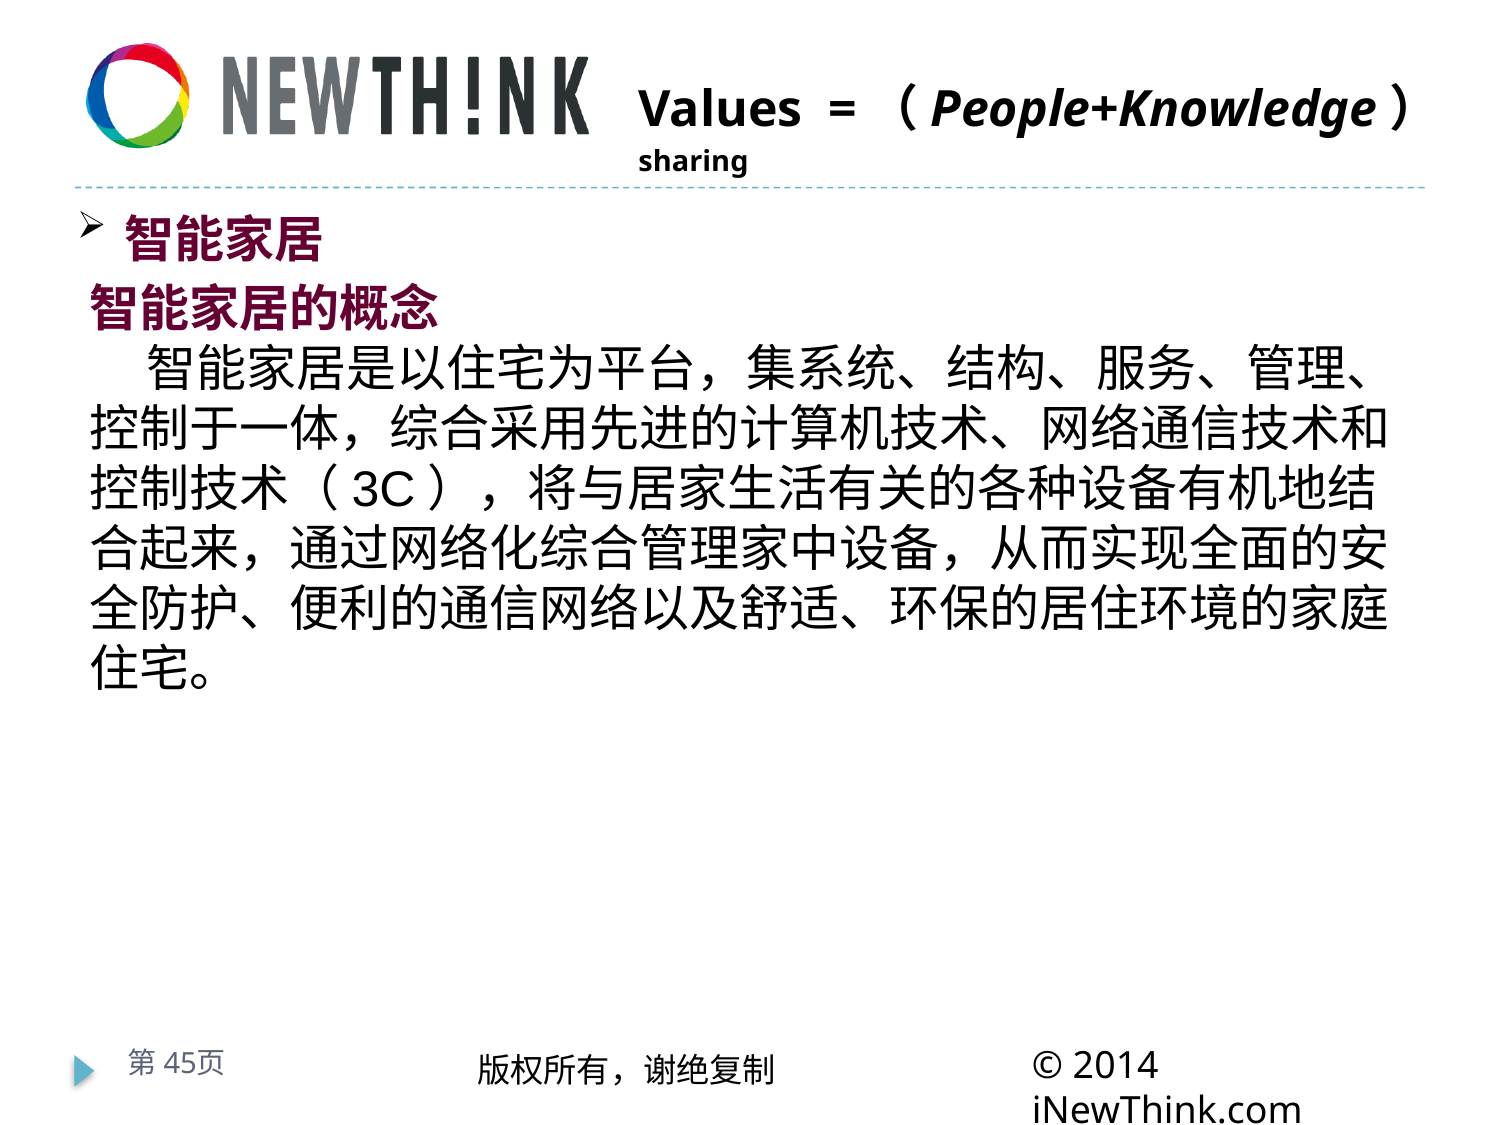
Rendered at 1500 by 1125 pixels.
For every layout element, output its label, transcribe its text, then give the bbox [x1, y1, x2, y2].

title 智能家居 [109, 200, 1404, 270]
picture [74, 35, 600, 157]
text_box 智能家居的概念 智能家居是以住宅为平台，集系统、结构、服务、管理、控制于一体，综合采用先进的计算机技术、网络通信技术和控制技术（3C），将与居家生活有关的各种设备有机地结合起来，通过网络化综合管理家中设备，从而实现全面的安全防护、便利的通信网络以及舒适、环保的居住环境的家庭住宅。 [74, 269, 1413, 705]
slide_number 第45页 [112, 1037, 362, 1098]
